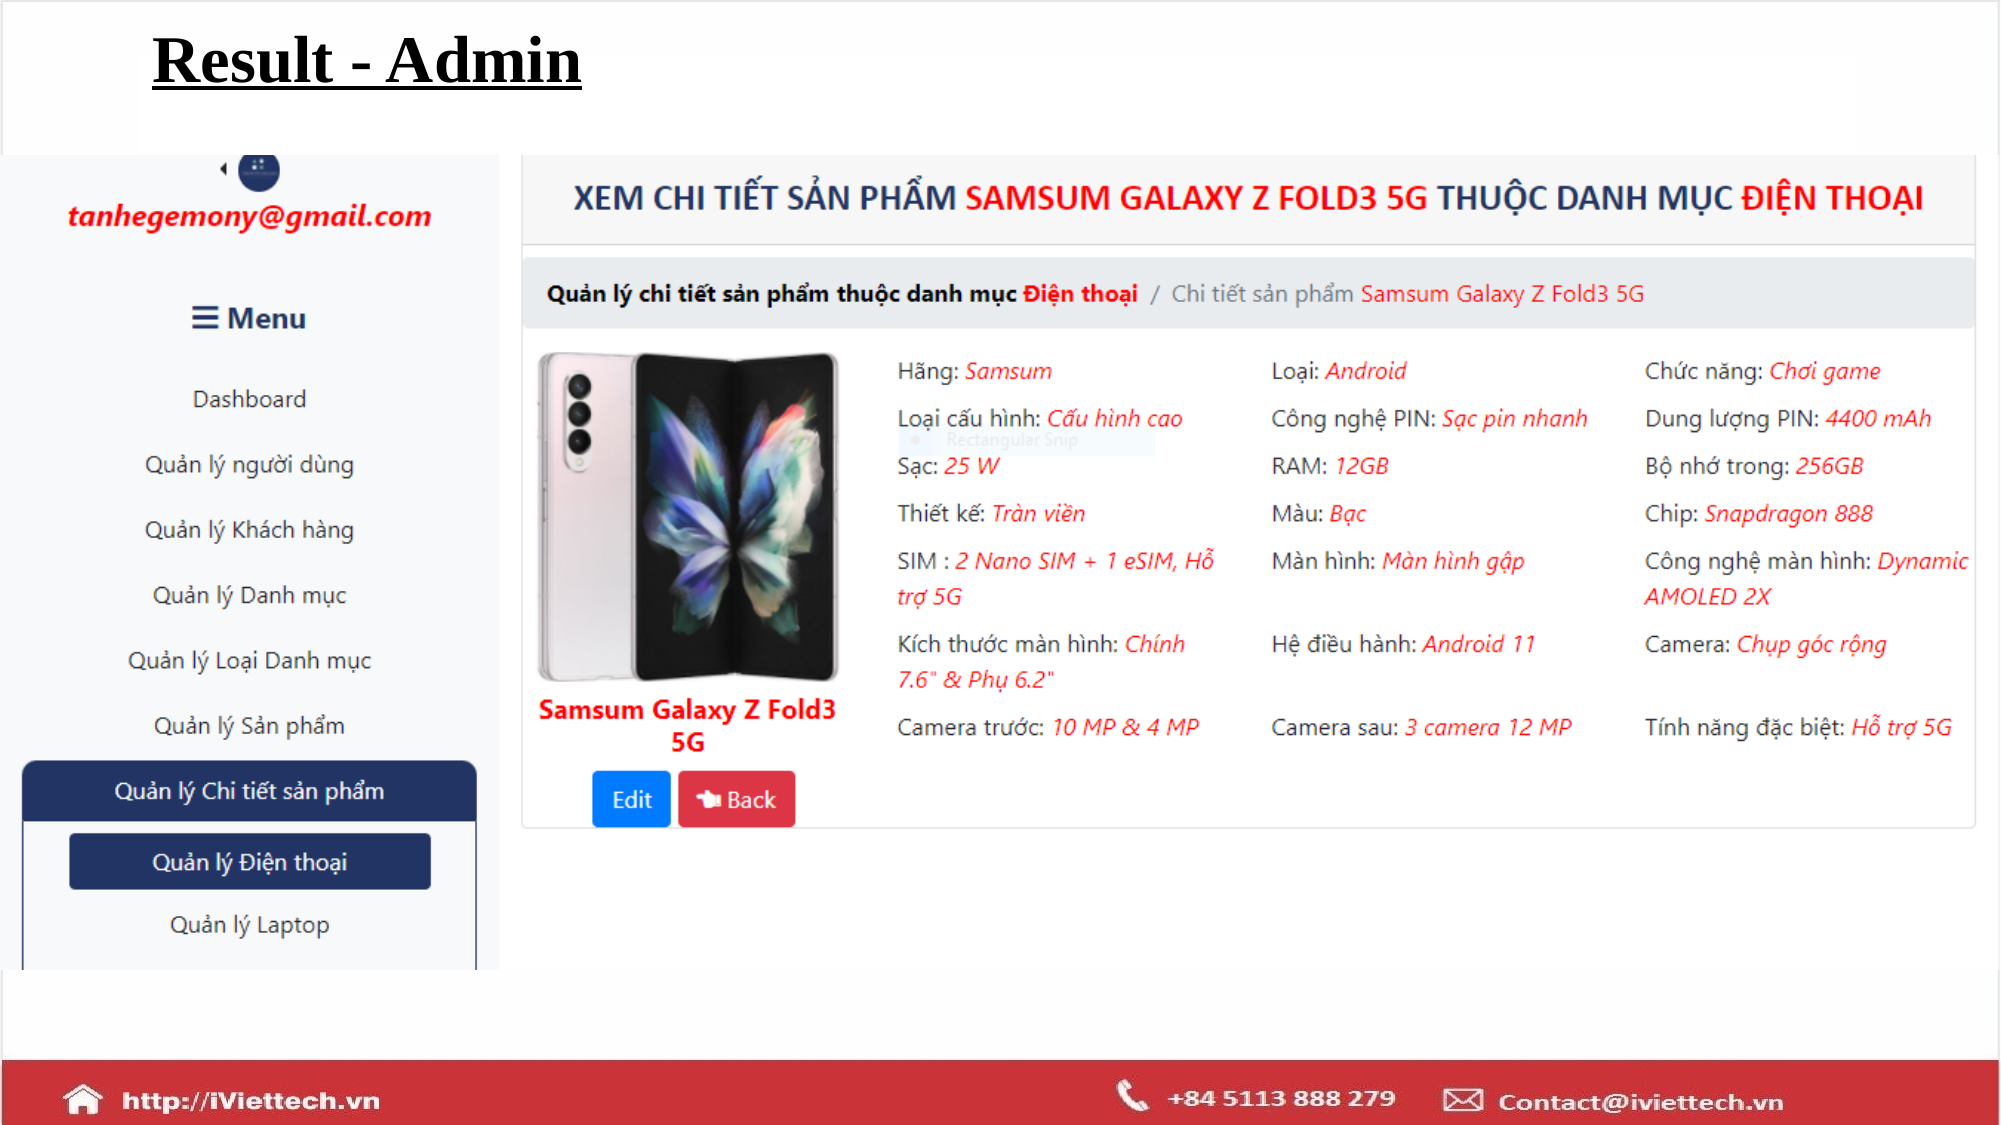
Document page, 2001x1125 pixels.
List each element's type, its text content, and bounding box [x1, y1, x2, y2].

title Result - Admin [137, 9, 1863, 112]
picture [0, 0, 2001, 1125]
